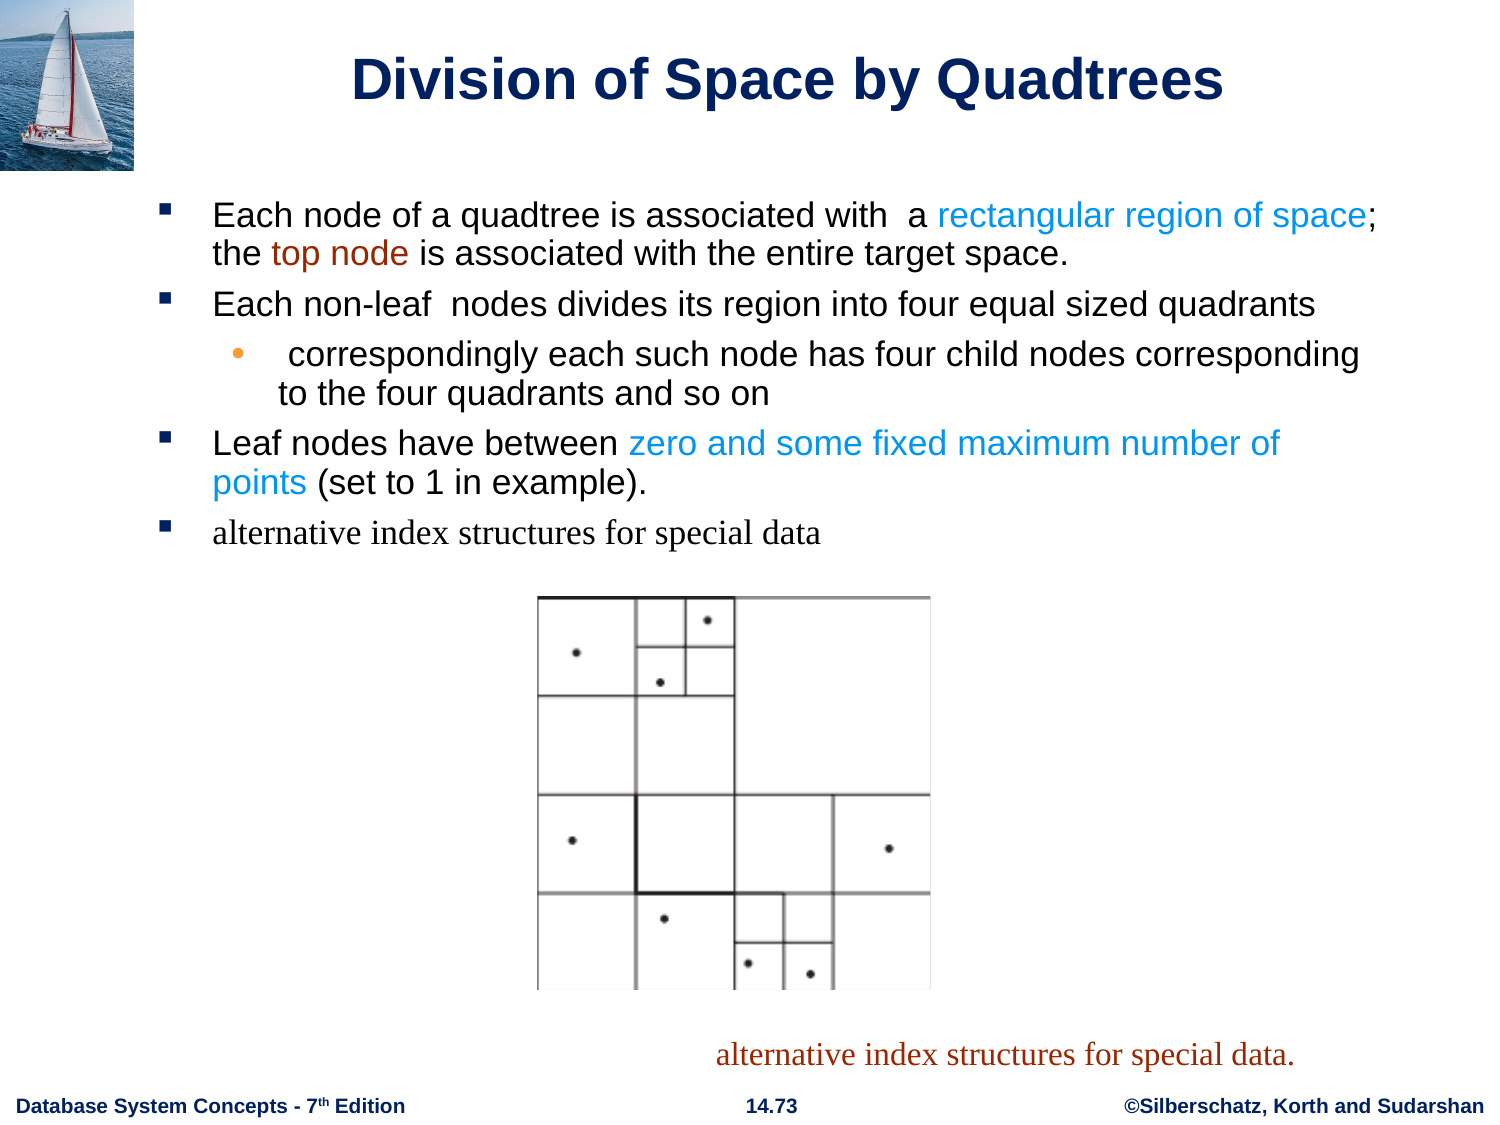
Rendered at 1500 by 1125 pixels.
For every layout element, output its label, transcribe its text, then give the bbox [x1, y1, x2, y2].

picture [0, 0, 134, 171]
picture [537, 595, 931, 990]
text_box alternative index structures for special data. [700, 1024, 1451, 1080]
title Division of Space by Quadtrees [125, 18, 1452, 120]
list Each node of a quadtree is associated with a rectangular region of space; the top node is associated with the entire target space. Each non-leaf nodes divides its region into four equal sized quadrants correspondingly each such node has four child nodes corresponding to the four quadrants and so on Leaf nodes have between zero and some fixed maximum number of points (set to 1 in example). alternative index structures for special data [141, 189, 1397, 1053]
